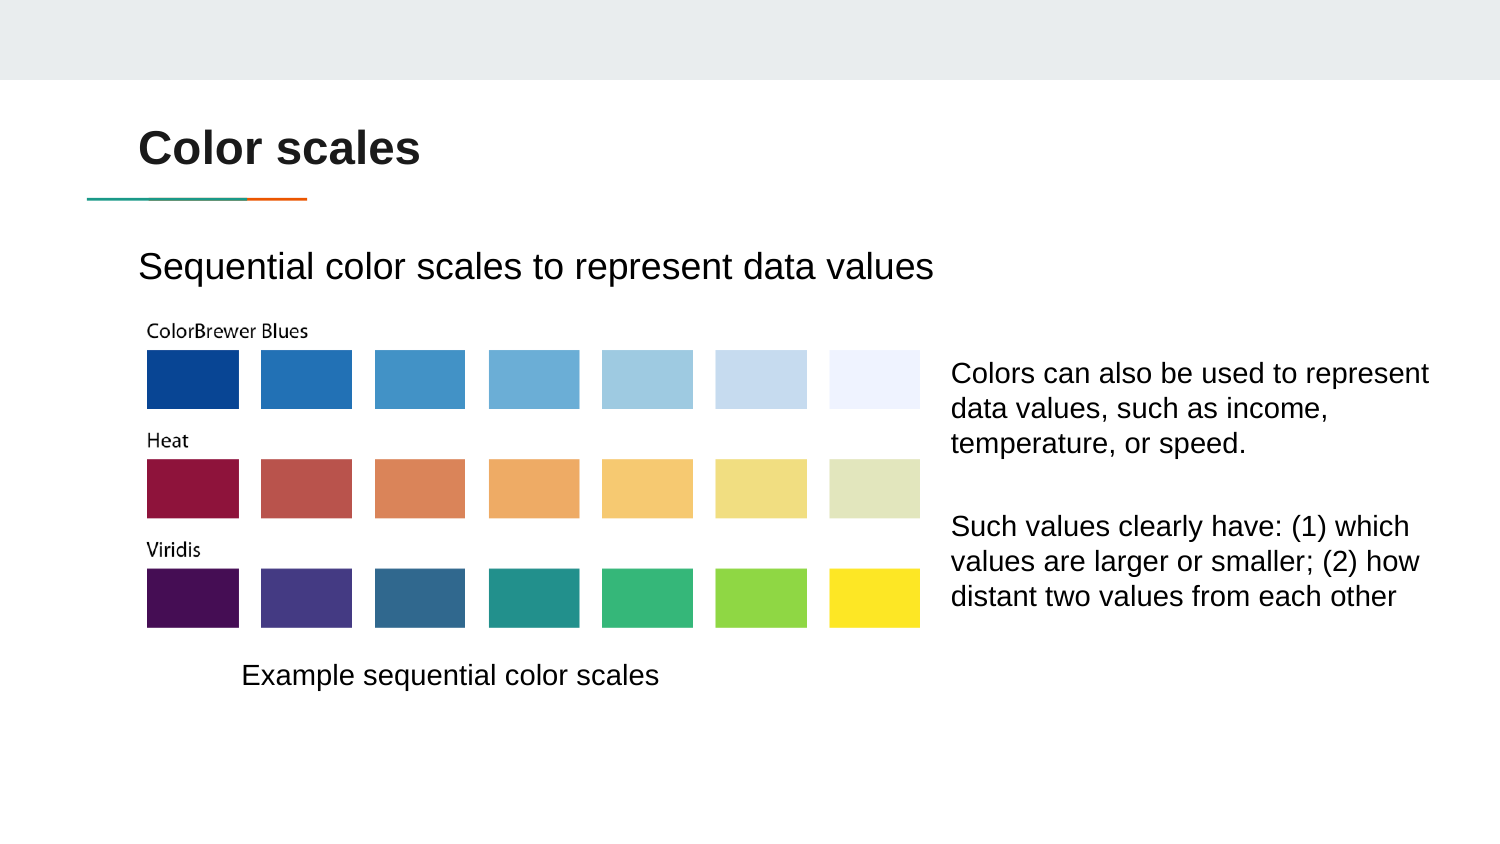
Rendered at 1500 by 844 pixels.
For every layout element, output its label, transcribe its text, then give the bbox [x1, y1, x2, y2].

text_box Sequential color scales to represent data values [123, 226, 1059, 302]
title Color scales [123, 102, 1385, 190]
text_box Such values clearly have: (1) which values are larger or smaller; (2) how distant two values from each other [951, 492, 1478, 628]
text_box Example sequential color scales [226, 650, 719, 707]
text_box Colors can also be used to represent data values, such as income, temperature, or speed. [951, 339, 1478, 475]
picture [136, 317, 948, 642]
